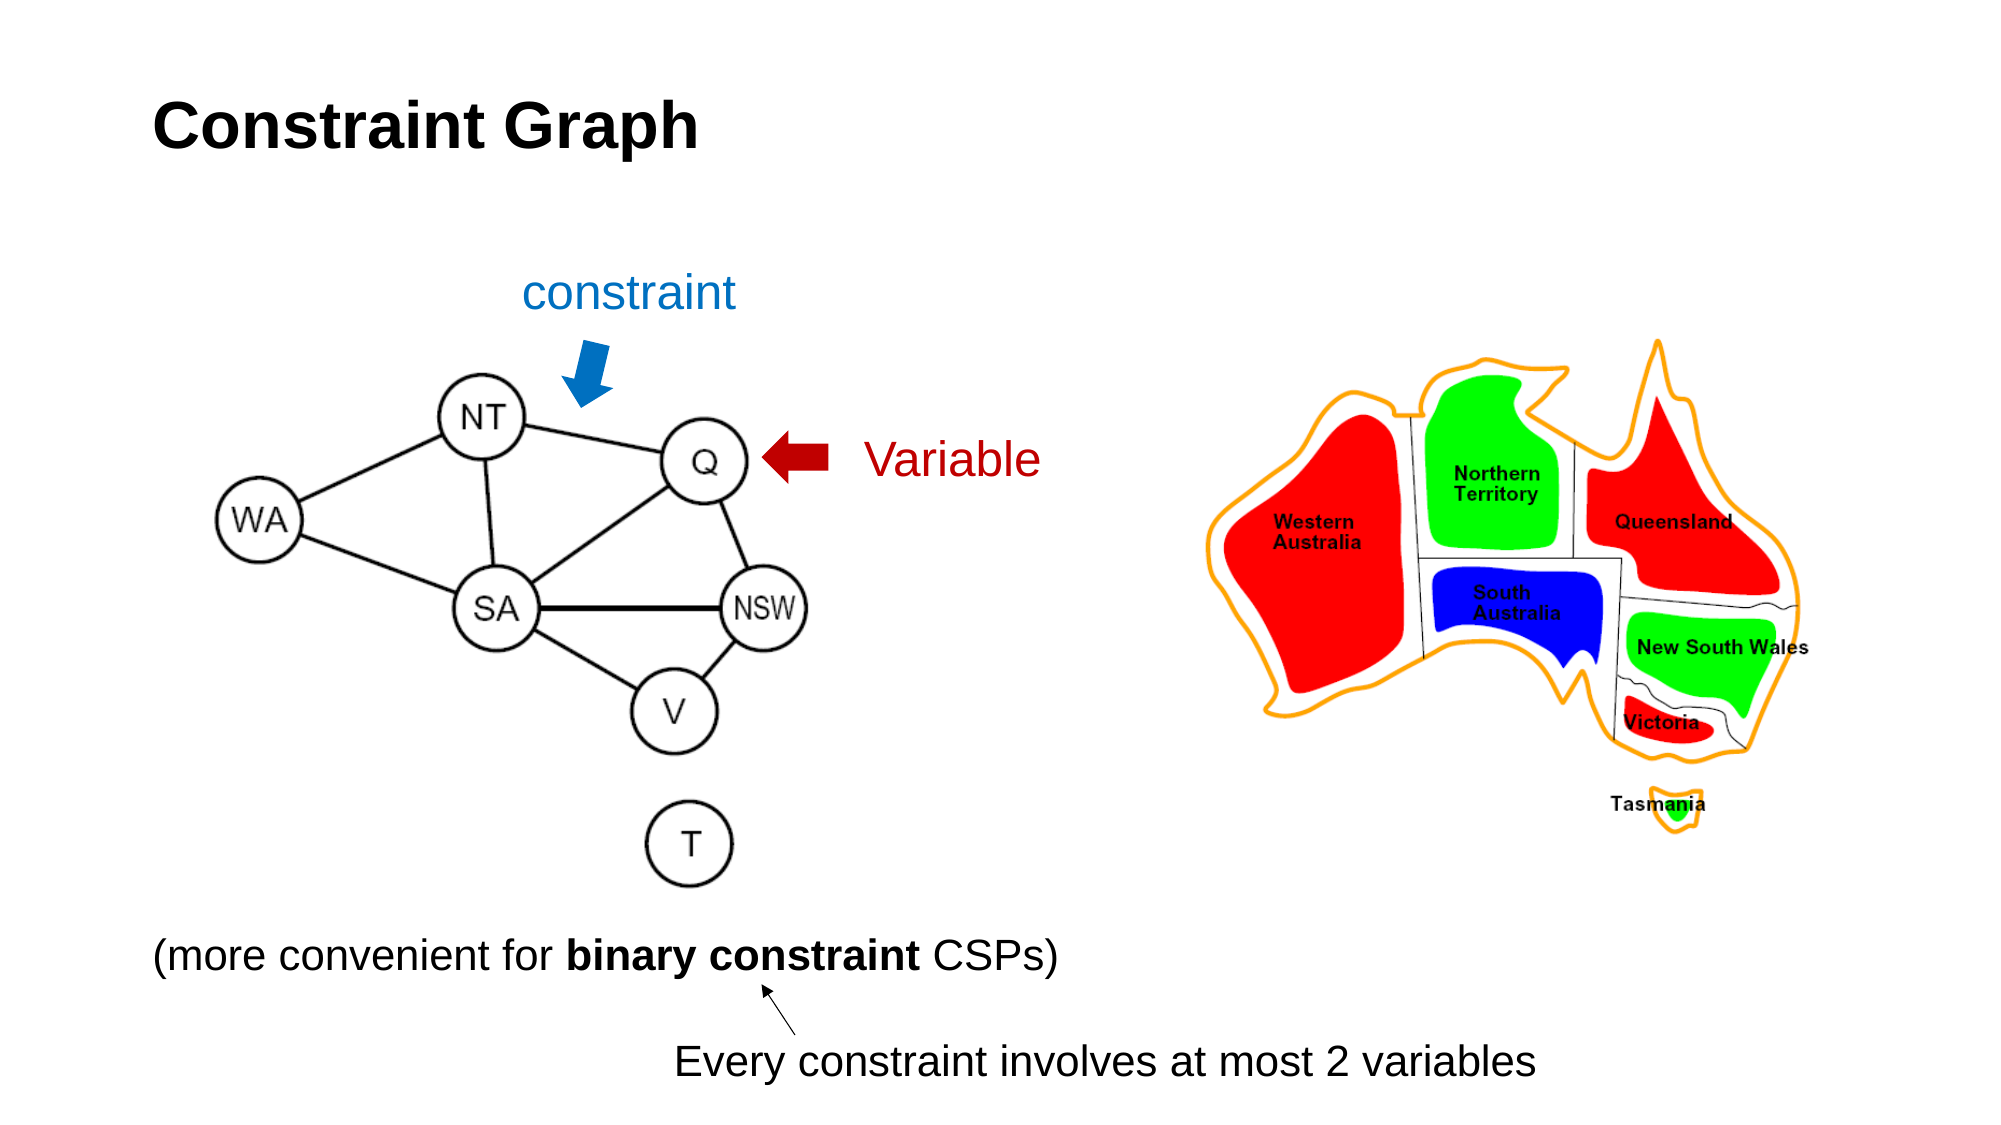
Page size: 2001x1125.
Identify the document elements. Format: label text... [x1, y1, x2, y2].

picture [1195, 326, 1816, 842]
text_box (more convenient for binary constraint CSPs) [137, 919, 1092, 994]
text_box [658, 984, 1613, 1100]
title Constraint Graph [137, 59, 1863, 194]
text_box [506, 252, 791, 409]
picture [206, 359, 819, 895]
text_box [761, 419, 1082, 495]
